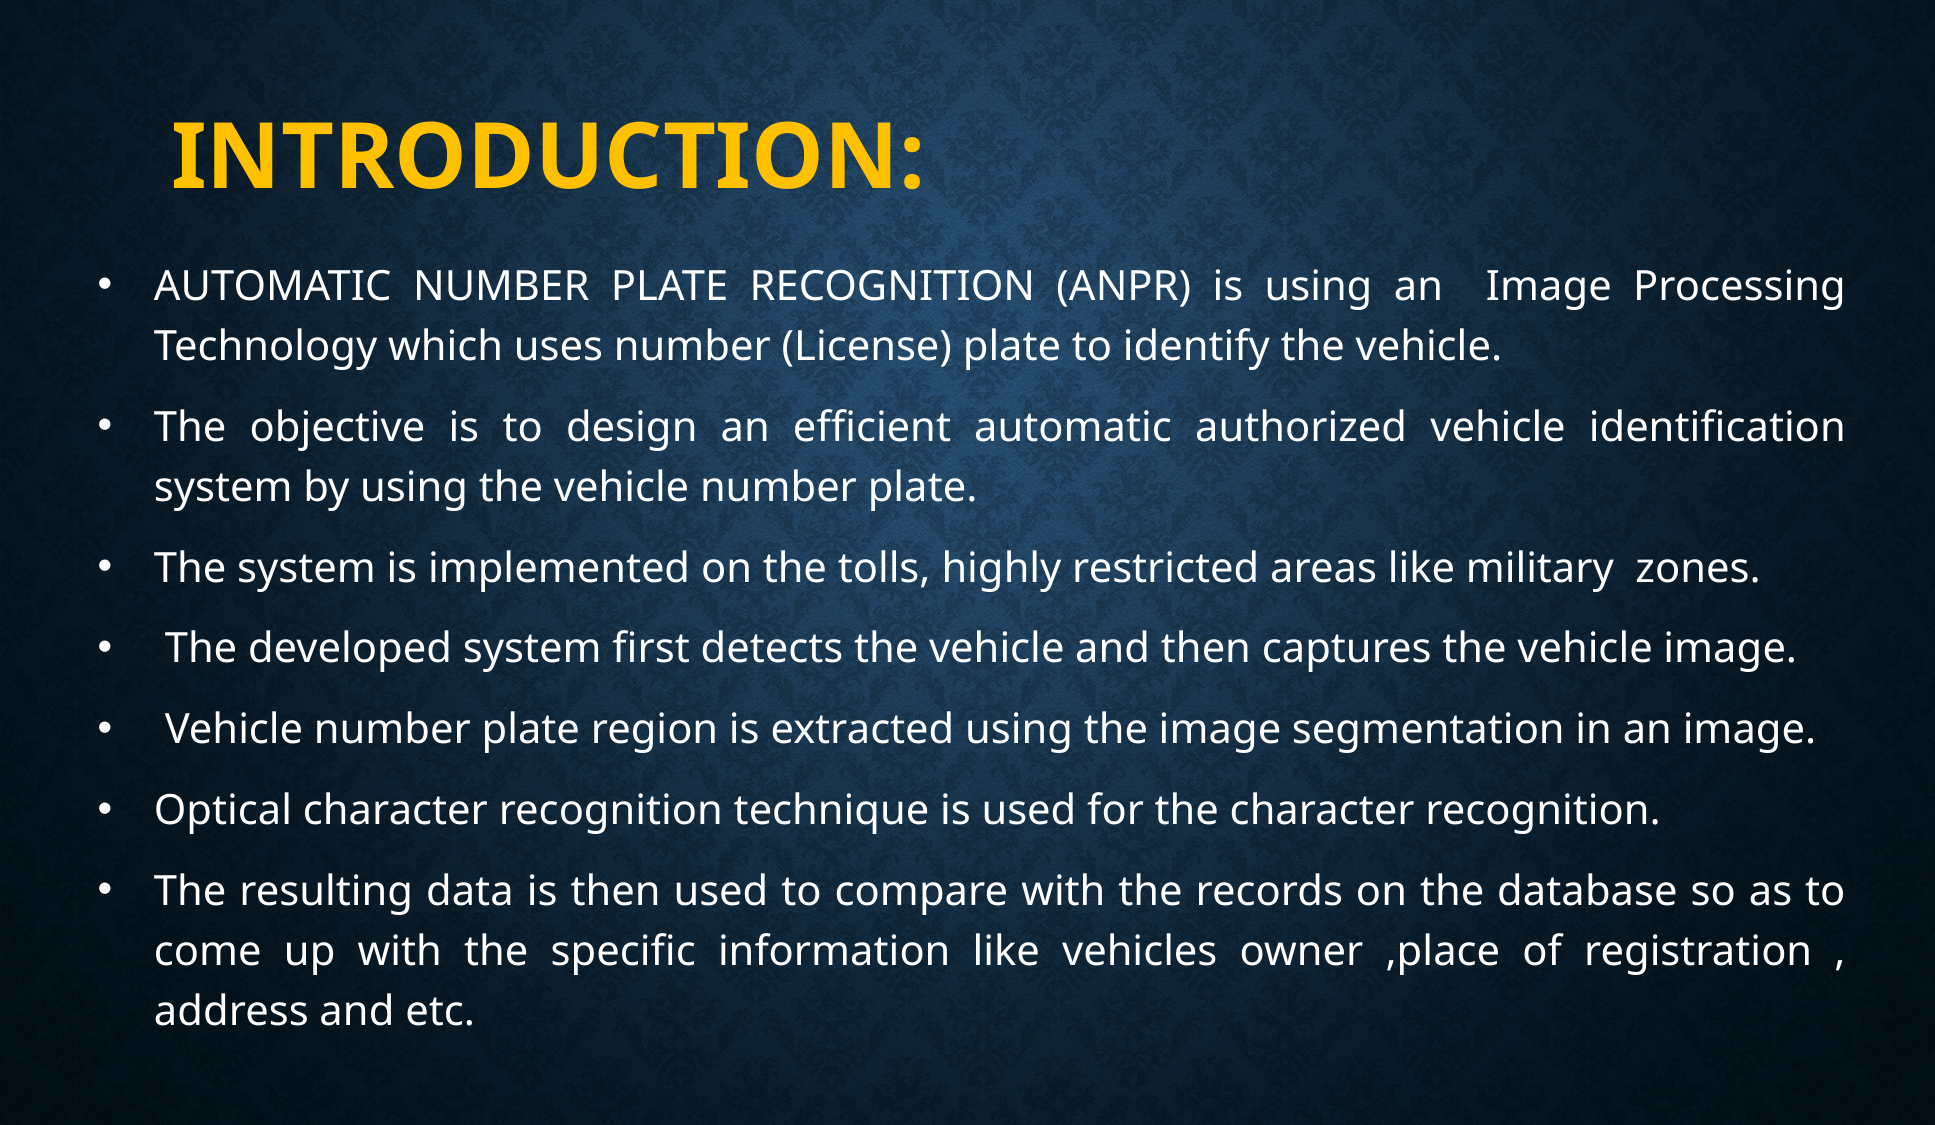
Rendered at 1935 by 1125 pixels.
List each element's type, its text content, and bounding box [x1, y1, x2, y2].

title introduction: [78, 50, 1019, 216]
subtitle AUTOMATIC NUMBER PLATE RECOGNITION (ANPR) is using an Image Processing Technology which uses number (License) plate to identify the vehicle. The objective is to design an efficient automatic authorized vehicle identification system by using the vehicle number plate. The system is implemented on the tolls, highly restricted areas like military zones. The developed system first detects the vehicle and then captures the vehicle image. Vehicle number plate region is extracted using the image segmentation in an image. Optical character recognition technique is used for the character recognition. The resulting data is then used to compare with the records on the database so as to come up with the specific information like vehicles owner ,place of registration , address and etc. [82, 241, 1862, 1097]
